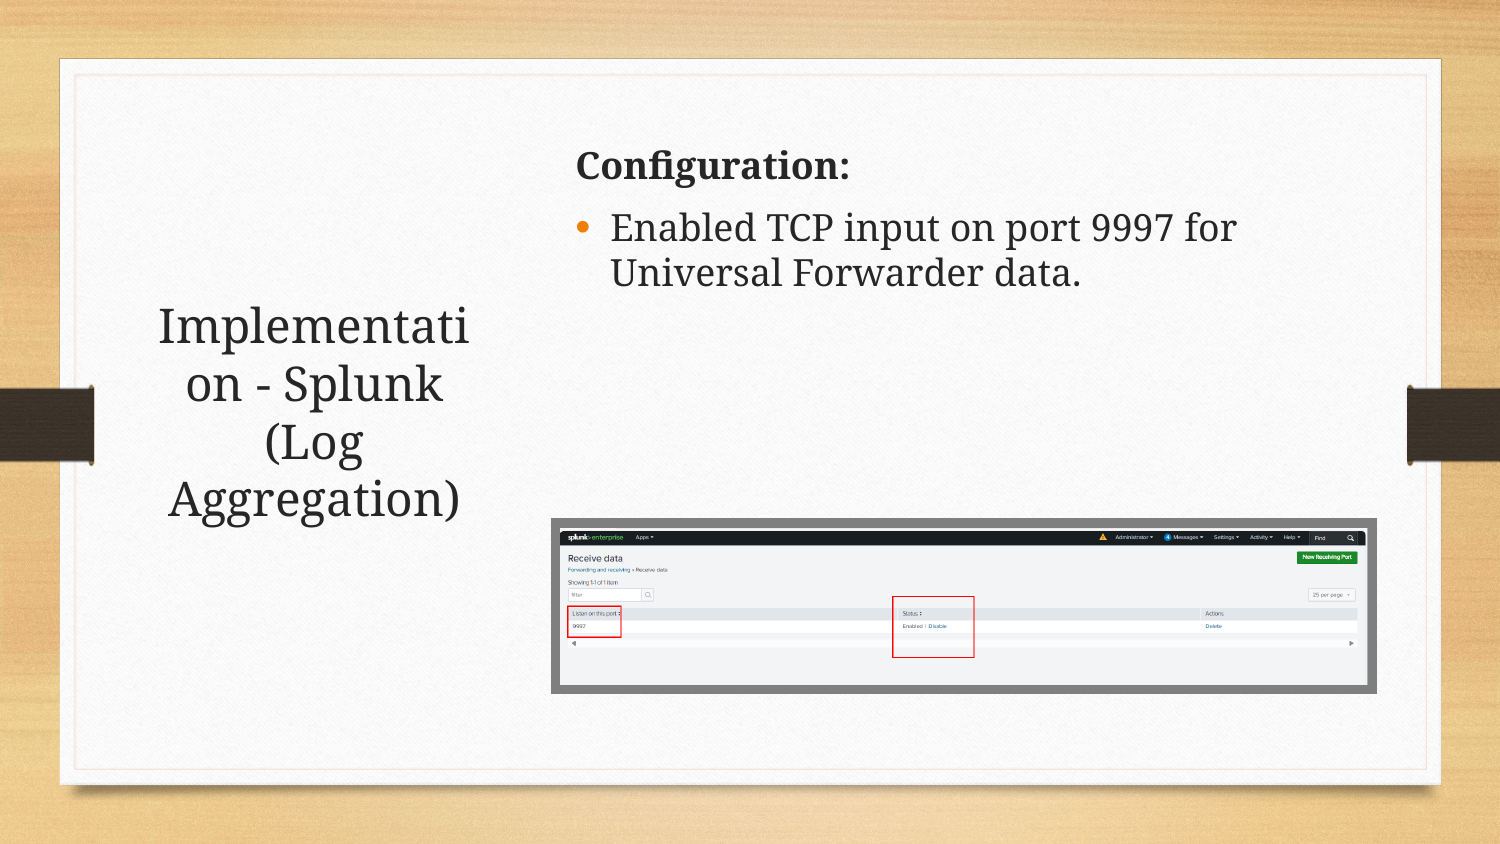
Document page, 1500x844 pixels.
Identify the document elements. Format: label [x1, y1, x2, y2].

text_box [2, 4, 1500, 839]
picture [562, 529, 1367, 684]
